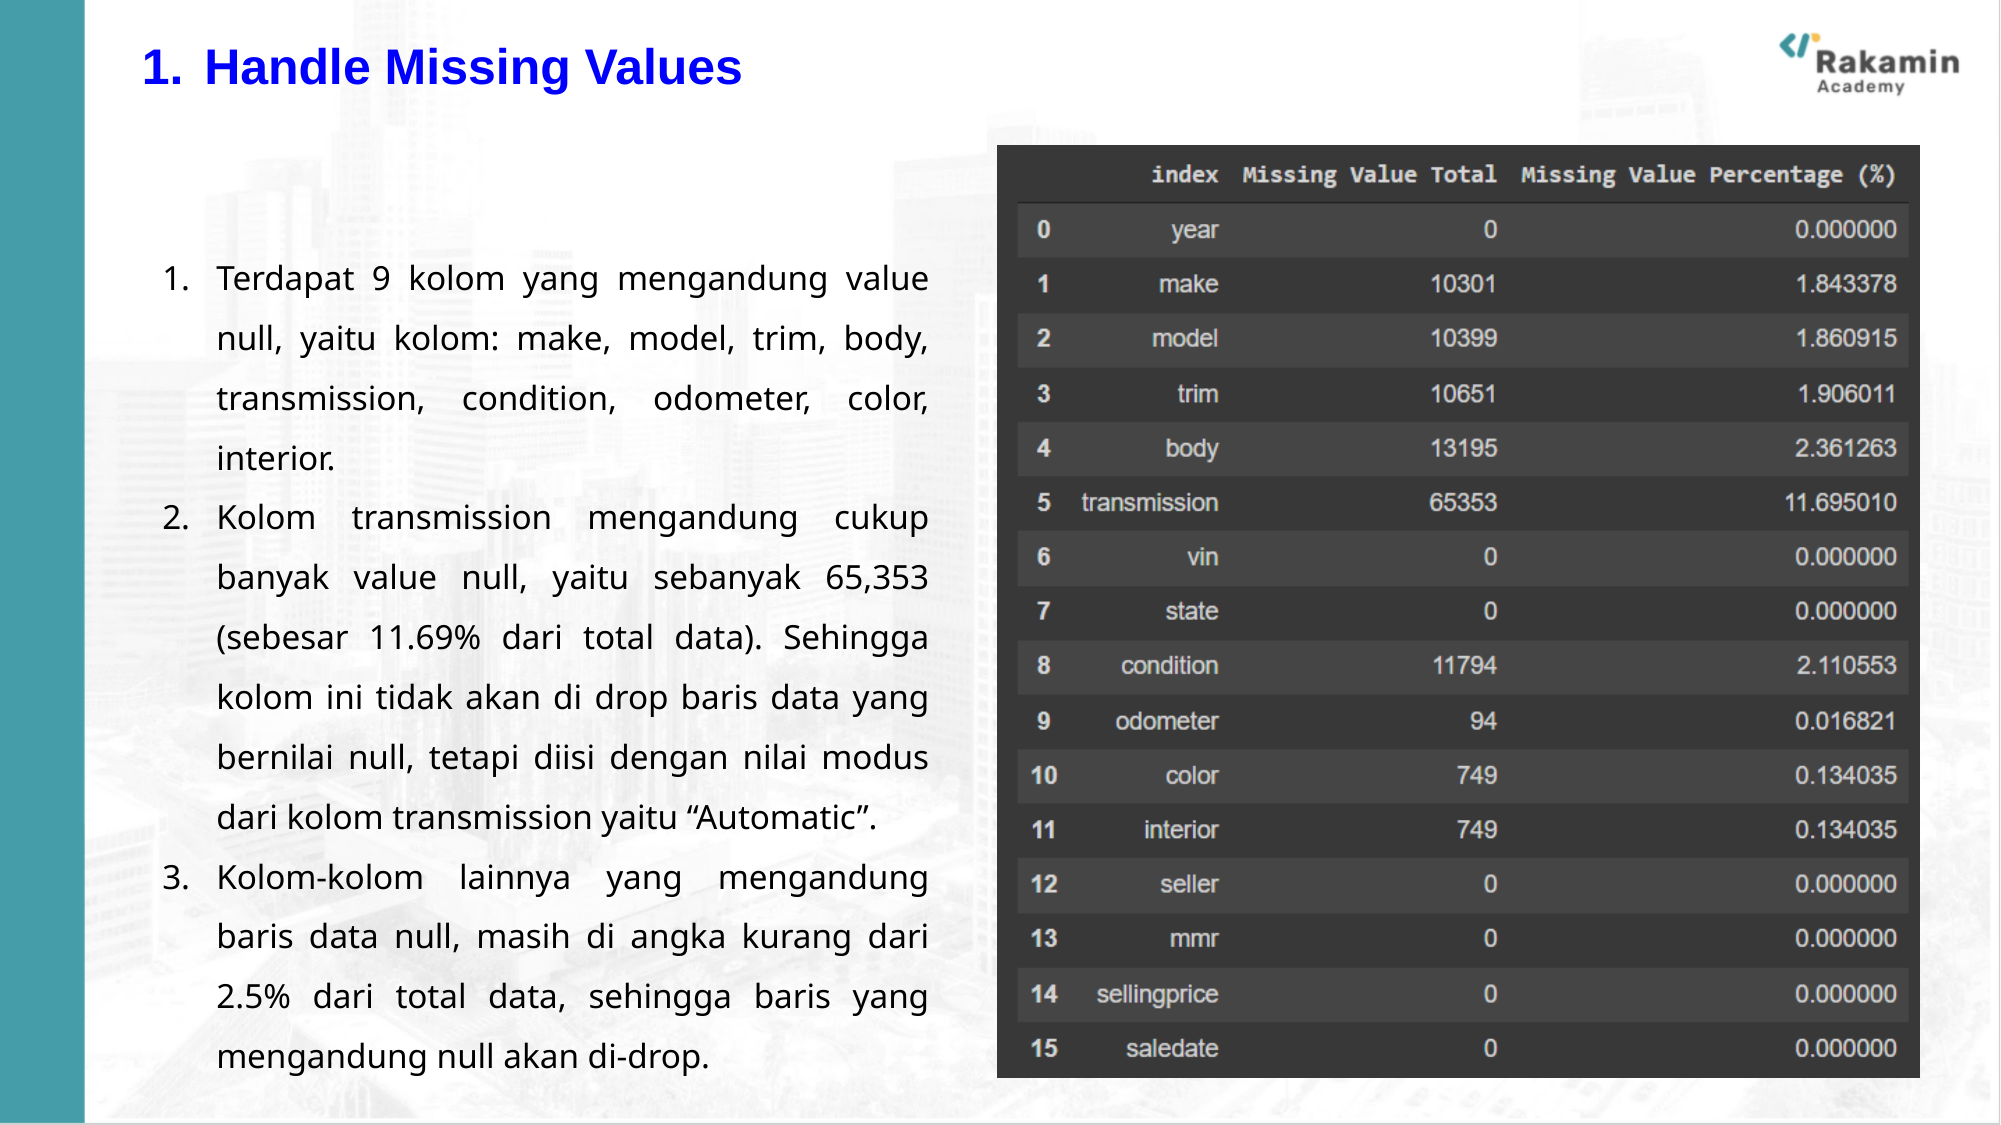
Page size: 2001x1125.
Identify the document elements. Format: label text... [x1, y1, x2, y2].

picture [0, 0, 2001, 1125]
text_box Terdapat 9 kolom yang mengandung value null, yaitu kolom: make, model, trim, body, transmission, condition, odometer, color, interior. Kolom transmission mengandung cukup banyak value null, yaitu sebanyak 65,353 (sebesar 11.69% dari total data). Sehingga kolom ini tidak akan di drop baris data yang bernilai null, tetapi diisi dengan nilai modus dari kolom transmission yaitu “Automatic”. Kolom-kolom lainnya yang mengandung baris data null, masih di angka kurang dari 2.5% dari total data, sehingga baris yang mengandung null akan di-drop. [126, 221, 946, 1091]
text_box Handle Missing Values [114, 24, 764, 112]
